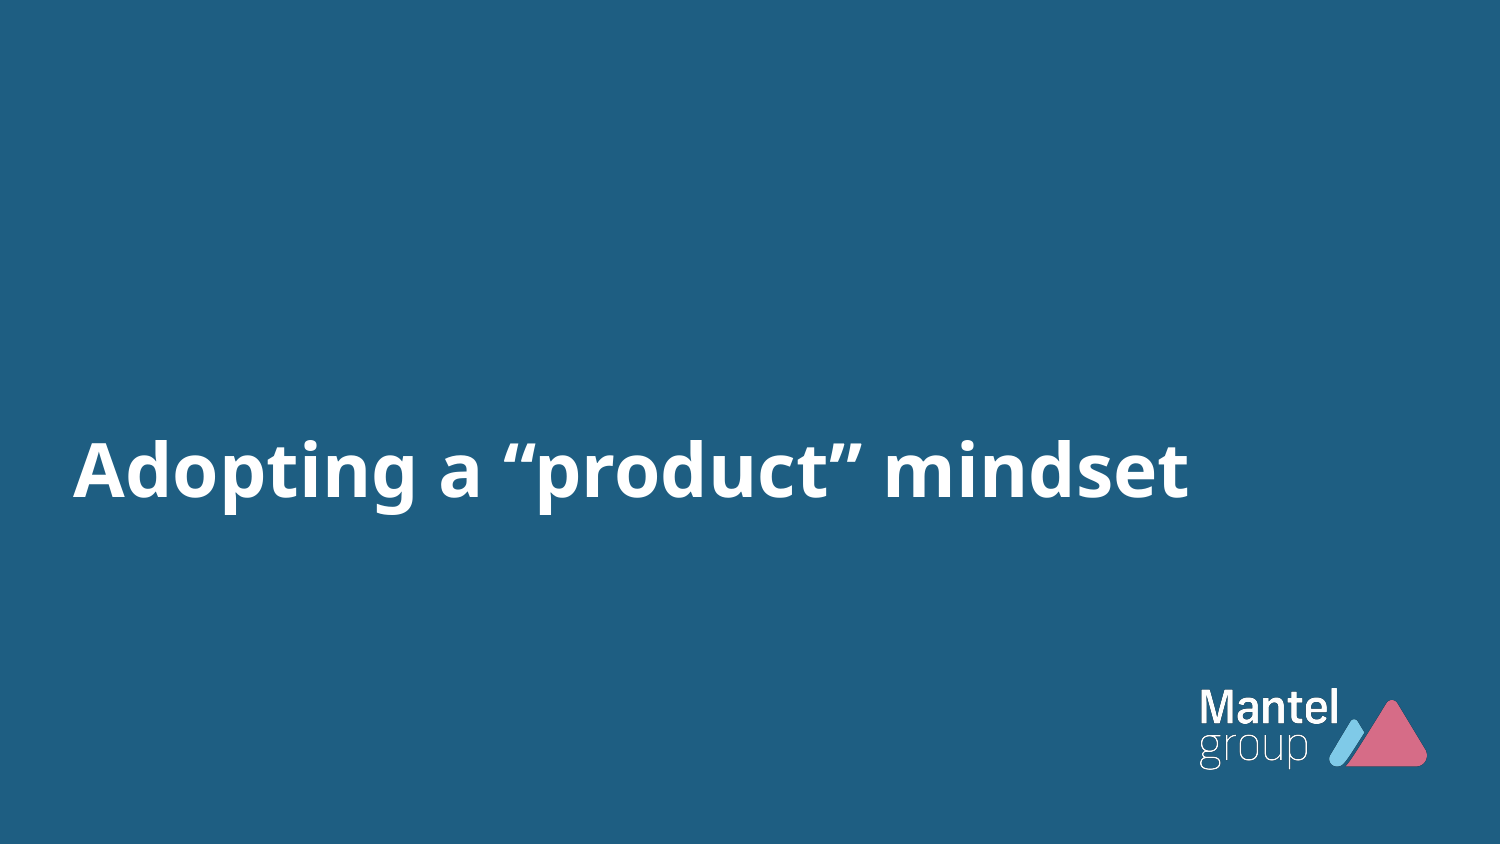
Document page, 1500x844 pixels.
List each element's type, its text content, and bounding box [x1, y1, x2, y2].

title Adopting a “product” mindset [73, 147, 1427, 514]
picture [1200, 688, 1427, 770]
